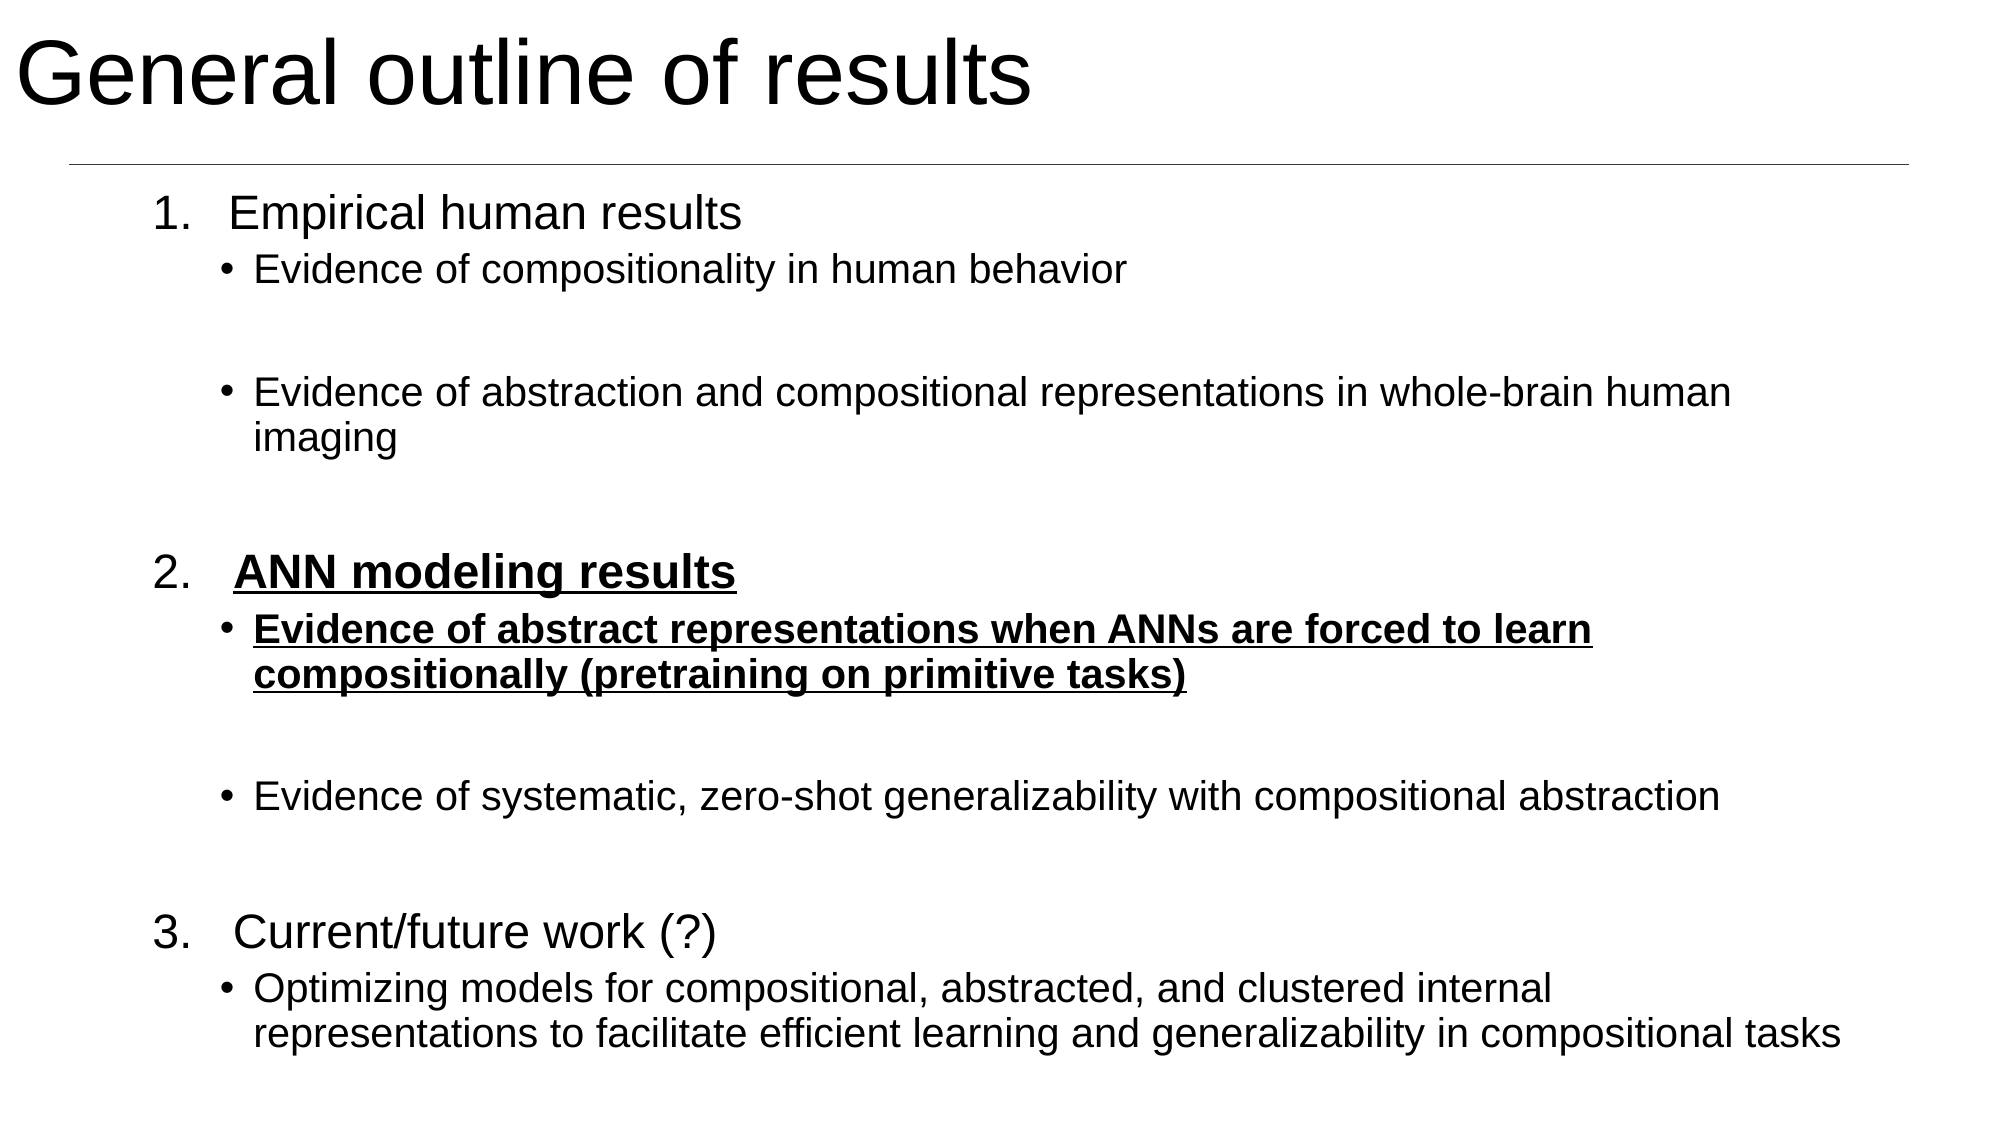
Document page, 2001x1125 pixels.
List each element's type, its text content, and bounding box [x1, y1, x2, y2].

list Empirical human results Evidence of compositionality in human behavior Evidence of abstraction and compositional representations in whole-brain human imaging 2. ANN modeling results Evidence of abstract representations when ANNs are forced to learn compositionally (pretraining on primitive tasks) Evidence of systematic, zero-shot generalizability with compositional abstraction 3. Current/future work (?) Optimizing models for compositional, abstracted, and clustered internal representations to facilitate efficient learning and generalizability in compositional tasks [137, 179, 1863, 1099]
title General outline of results [0, 0, 2000, 150]
